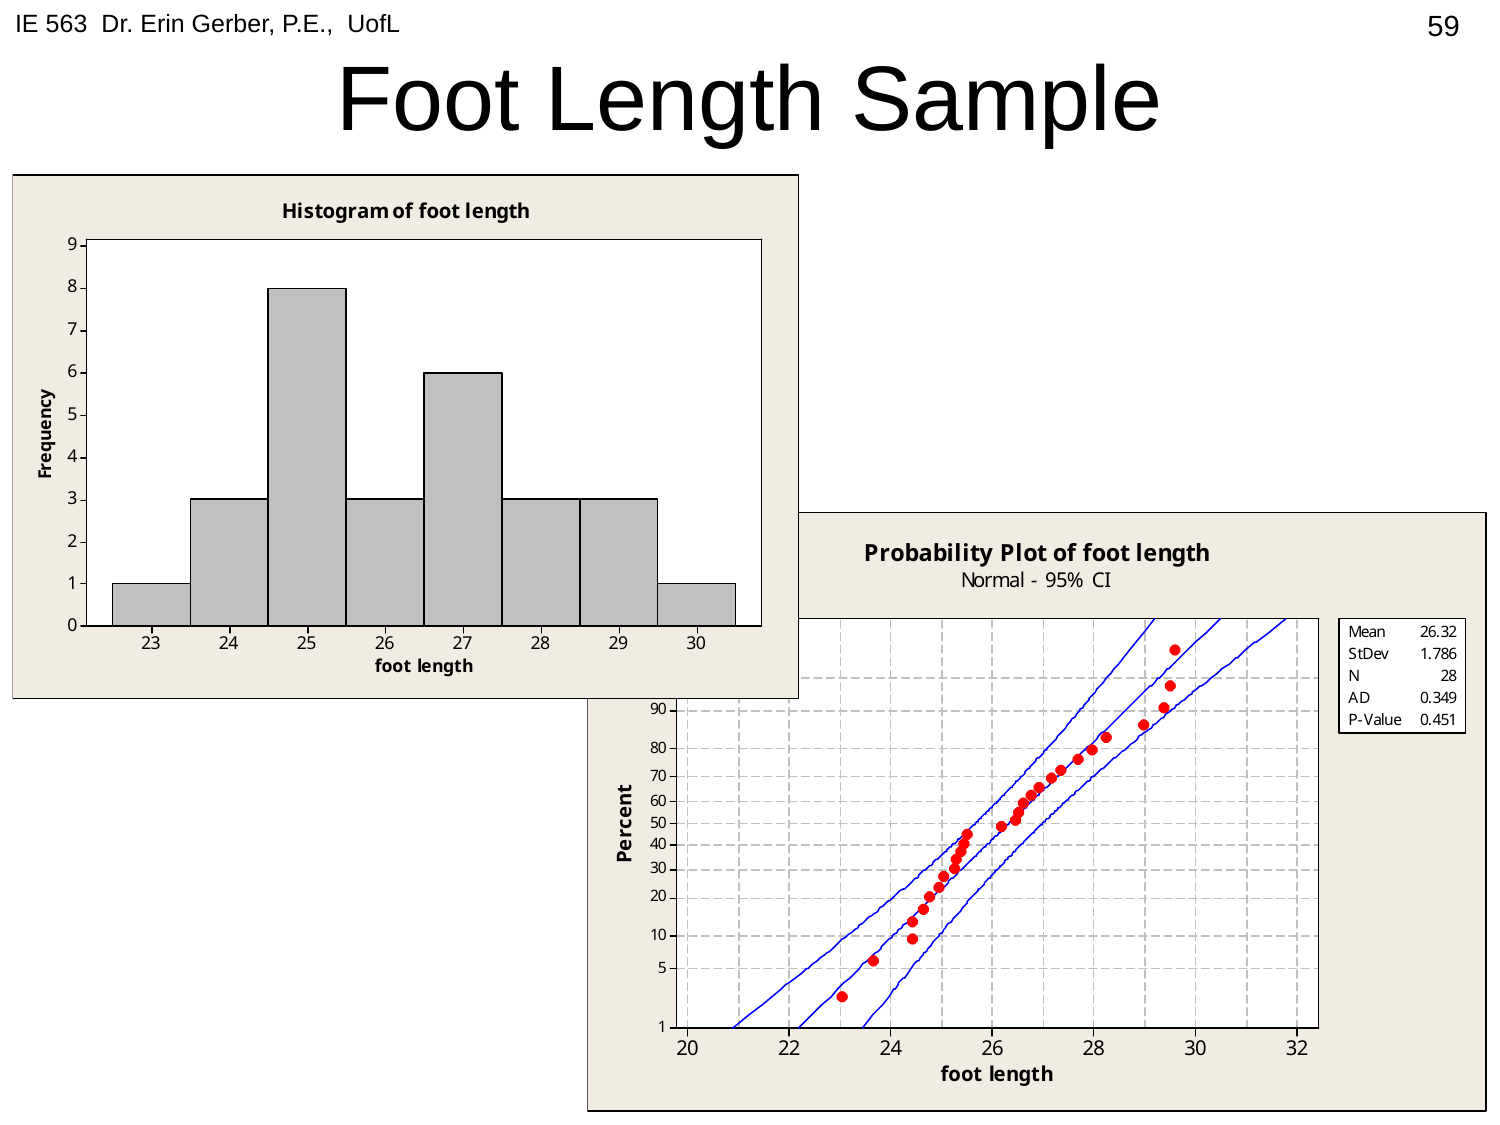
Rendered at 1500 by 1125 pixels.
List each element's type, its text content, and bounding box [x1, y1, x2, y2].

footer IE 563 Dr. Erin Gerber, P.E., UofL [0, 0, 626, 79]
title Foot Length Sample [74, 0, 1426, 188]
slide_number 59 [1124, 0, 1476, 79]
picture [12, 174, 1488, 1113]
